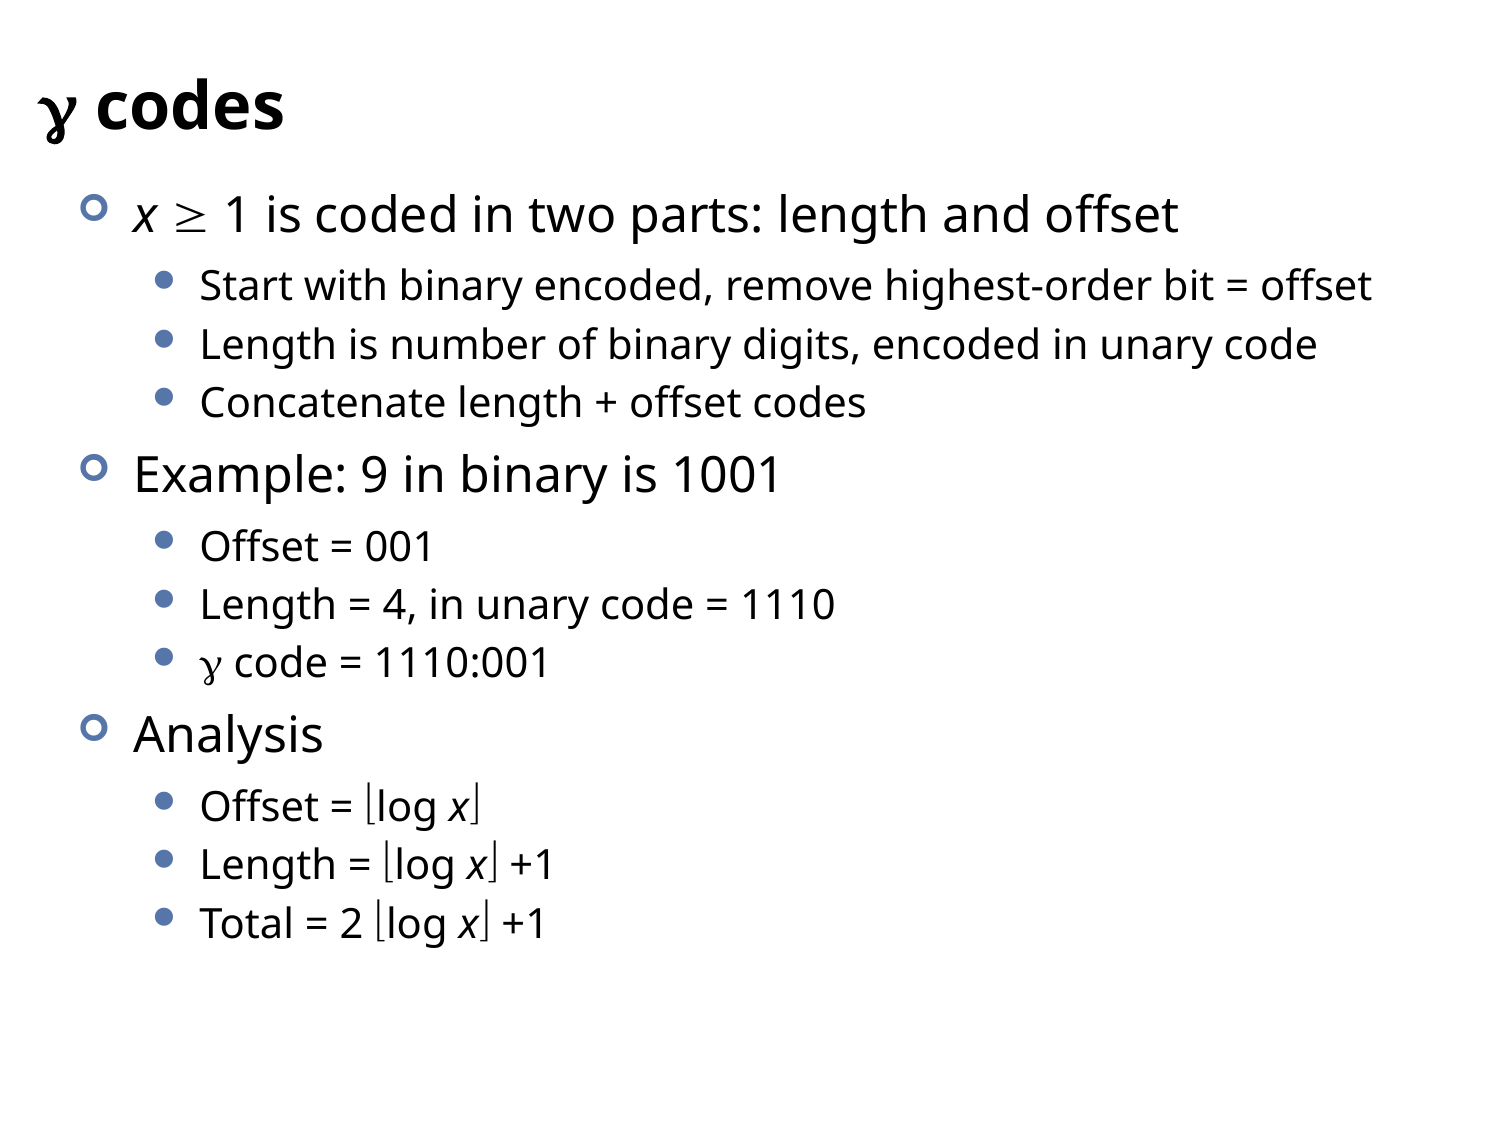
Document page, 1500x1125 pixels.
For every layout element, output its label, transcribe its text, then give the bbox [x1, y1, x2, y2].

title  codes [24, 18, 1451, 188]
list x  1 is coded in two parts: length and offset Start with binary encoded, remove highest-order bit = offset Length is number of binary digits, encoded in unary code Concatenate length + offset codes Example: 9 in binary is 1001 Offset = 001 Length = 4, in unary code = 1110  code = 1110:001 Analysis Offset = log x Length = log x +1 Total = 2 log x +1 [62, 174, 1451, 1013]
